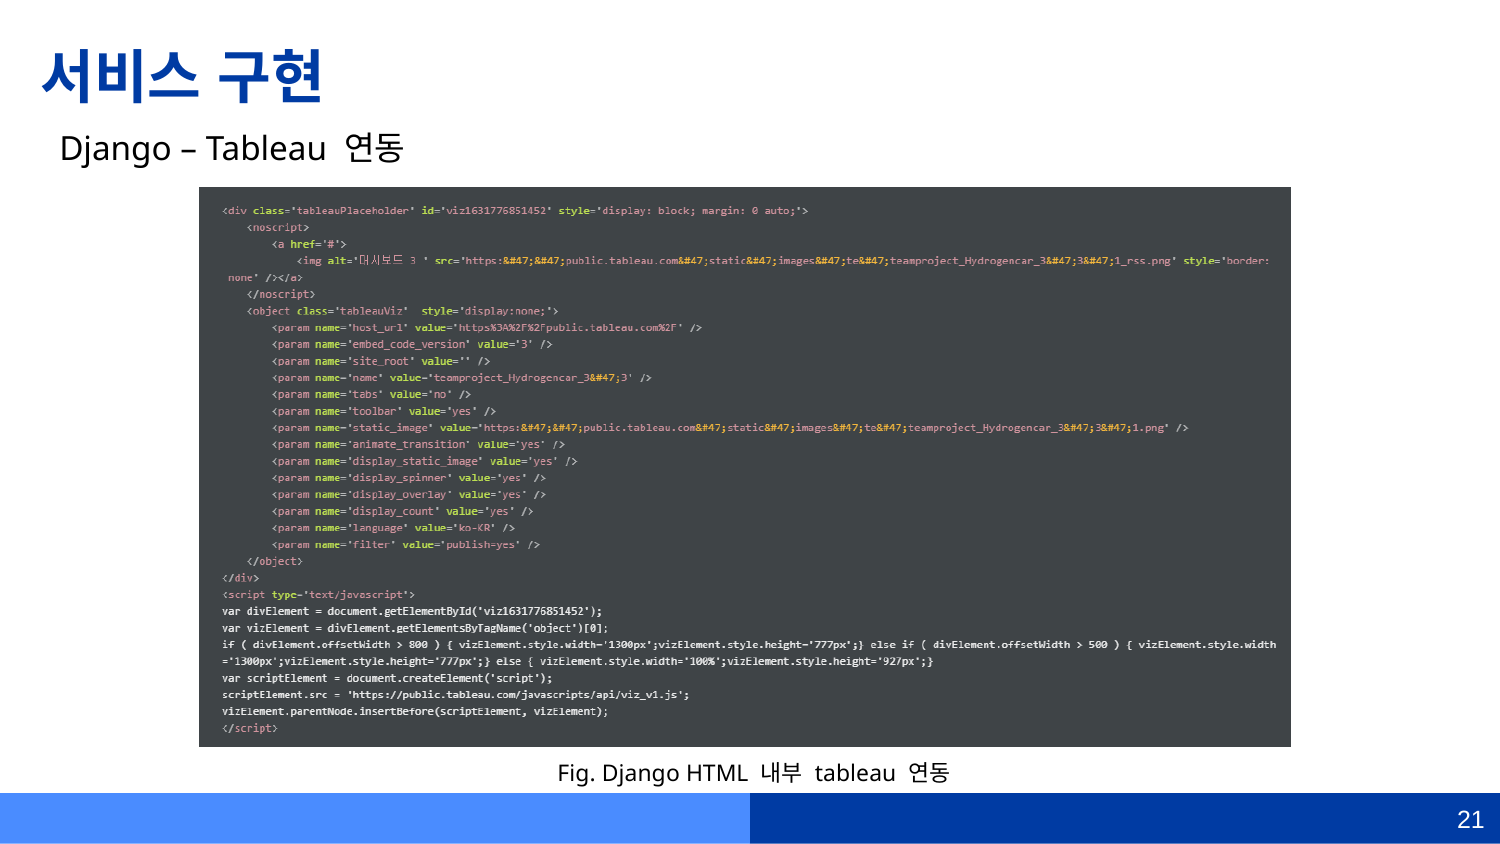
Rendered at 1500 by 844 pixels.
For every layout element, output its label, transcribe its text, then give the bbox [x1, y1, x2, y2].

text_box Fig. Django HTML 내부 tableau 연동 [467, 757, 1022, 793]
text_box Django – Tableau 연동 [25, 119, 480, 175]
title 서비스 구현 [25, 25, 1291, 120]
slide_number 21 [1162, 795, 1500, 841]
picture [198, 187, 1291, 748]
